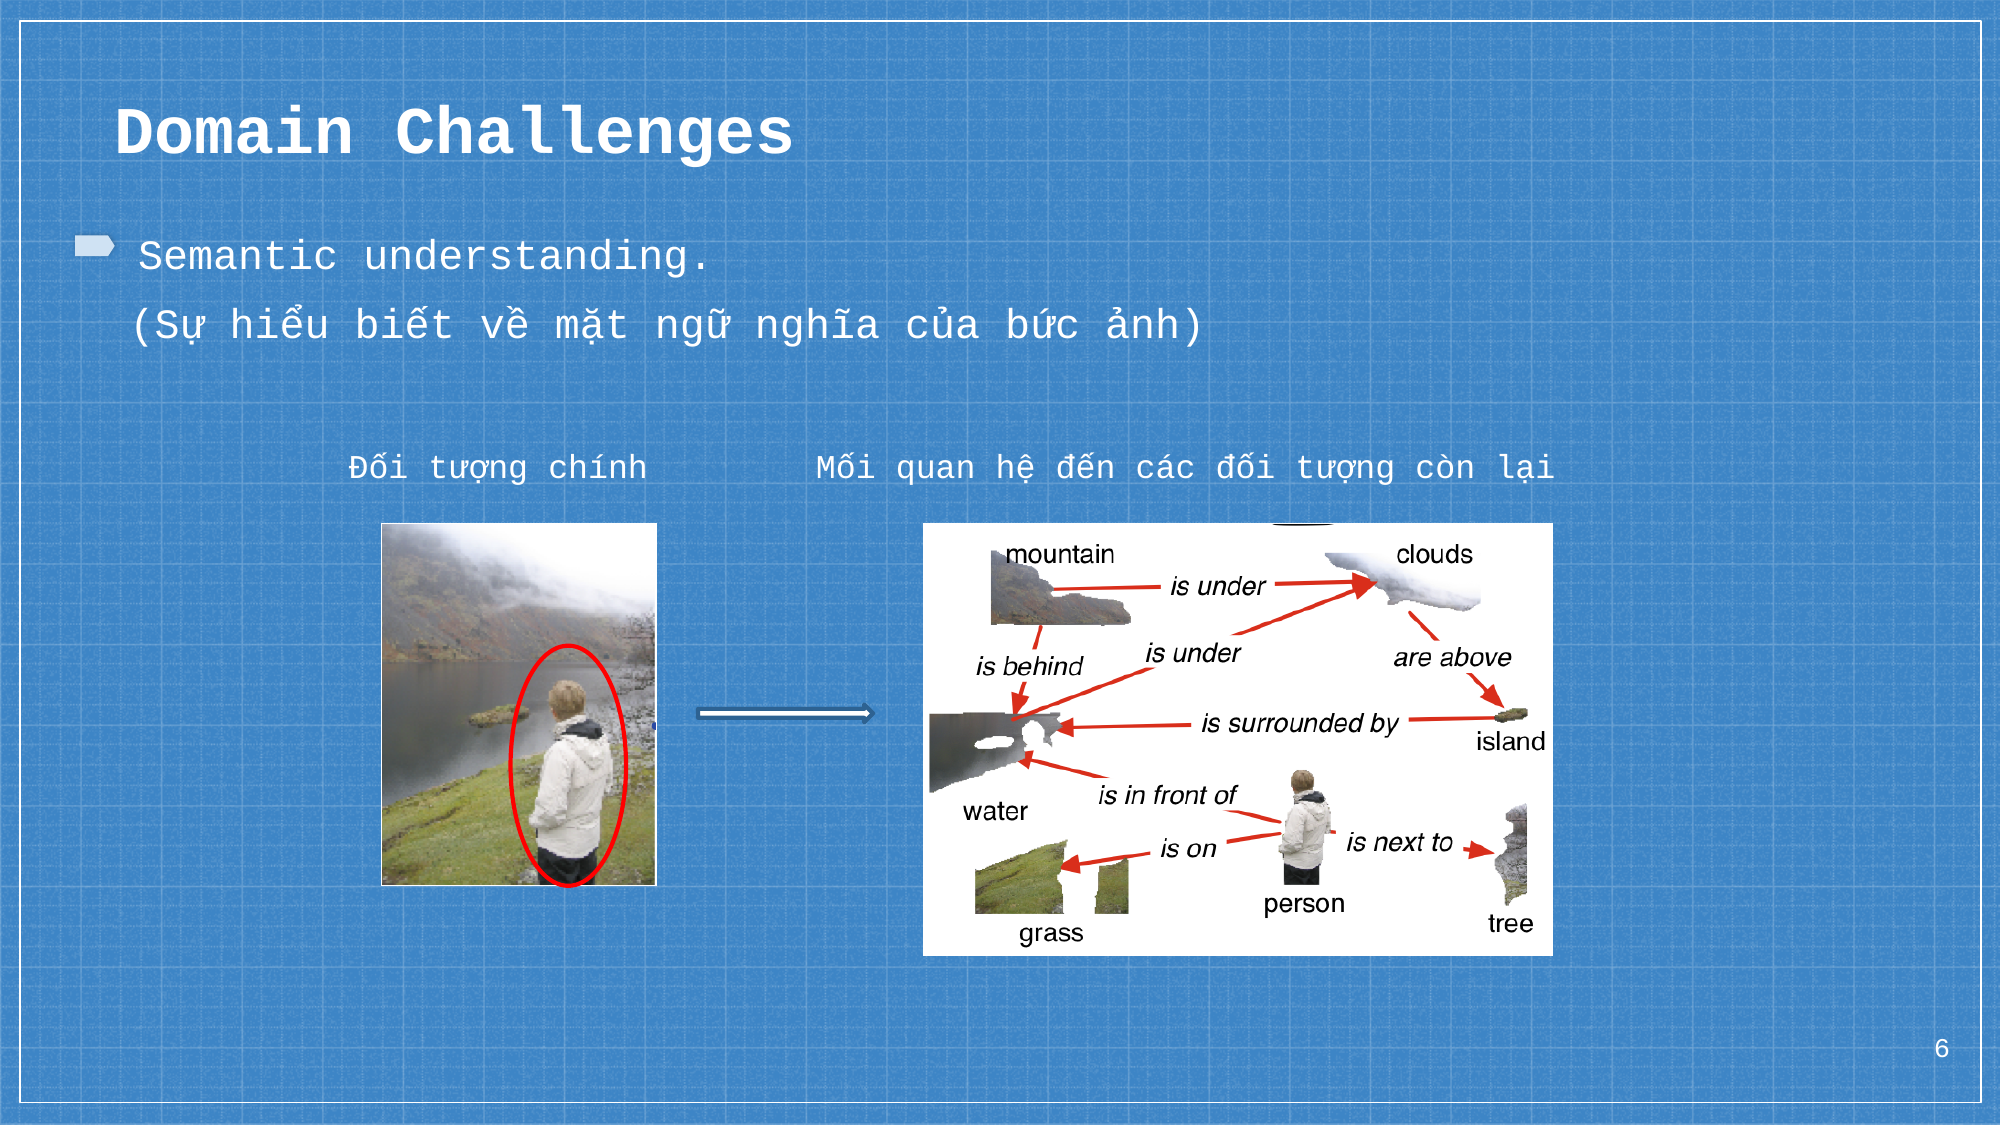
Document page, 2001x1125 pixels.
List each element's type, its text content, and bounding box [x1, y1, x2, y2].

text_box Mối quan hệ đến các đối tượng còn lại [800, 437, 1571, 493]
picture [0, 0, 2000, 1125]
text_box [74, 220, 1068, 289]
text_box (Sự hiểu biết về mặt ngữ nghĩa của bức ảnh) [114, 289, 1307, 355]
text_box [695, 702, 876, 725]
text_box Domain Challenges [99, 79, 819, 175]
slide_number 6 [1864, 1015, 1966, 1079]
text_box Đối tượng chính [333, 437, 664, 493]
